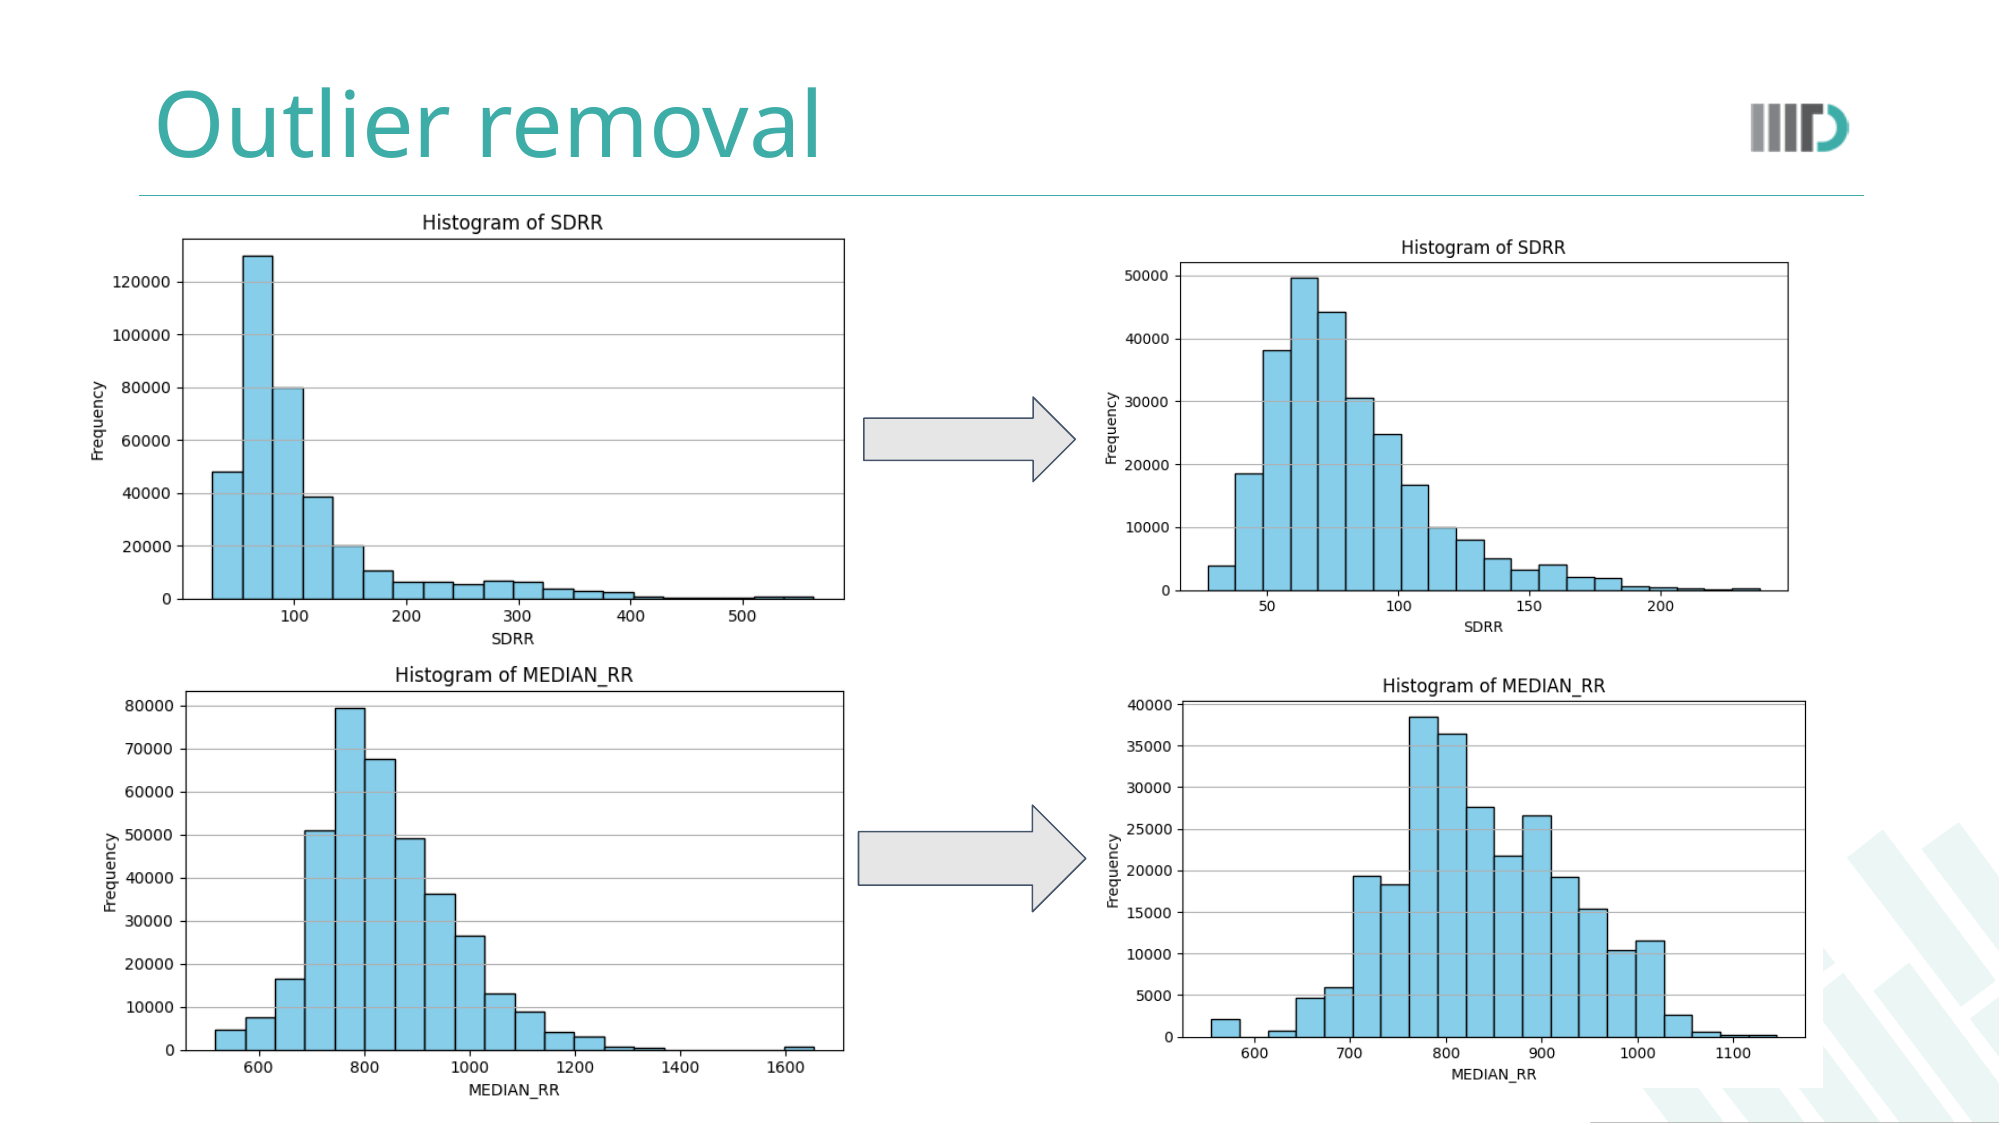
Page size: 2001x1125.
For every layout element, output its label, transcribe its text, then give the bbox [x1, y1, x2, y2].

title Outlier removal [138, 60, 1689, 196]
text_box [882, 805, 1080, 912]
picture [1085, 669, 2000, 1125]
text_box [874, 397, 1076, 482]
picture [1732, 91, 1864, 165]
picture [1085, 229, 1800, 636]
picture [79, 208, 877, 1101]
